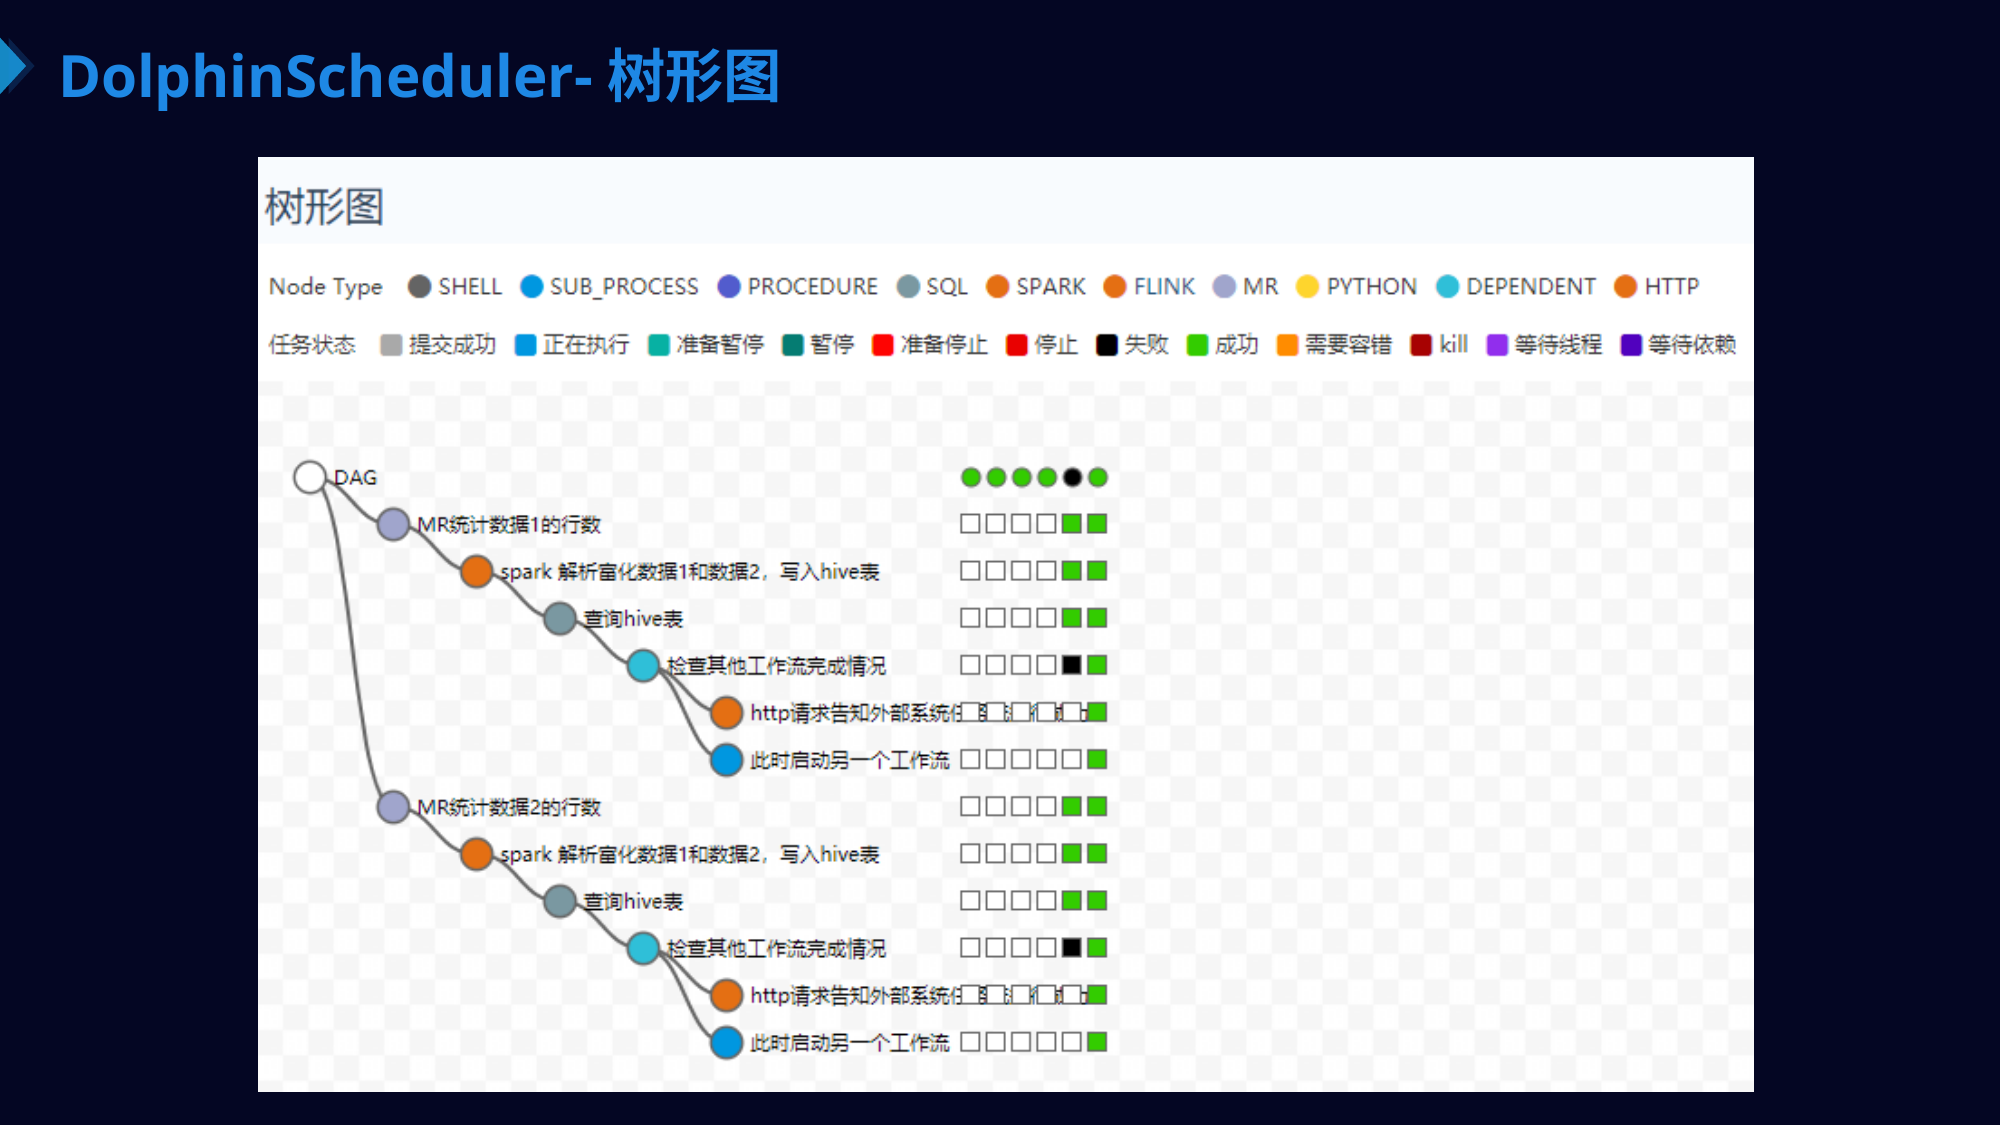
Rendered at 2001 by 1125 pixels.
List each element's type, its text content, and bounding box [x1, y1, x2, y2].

picture [258, 157, 1754, 1092]
title DolphinScheduler-树形图 [43, 0, 1693, 117]
